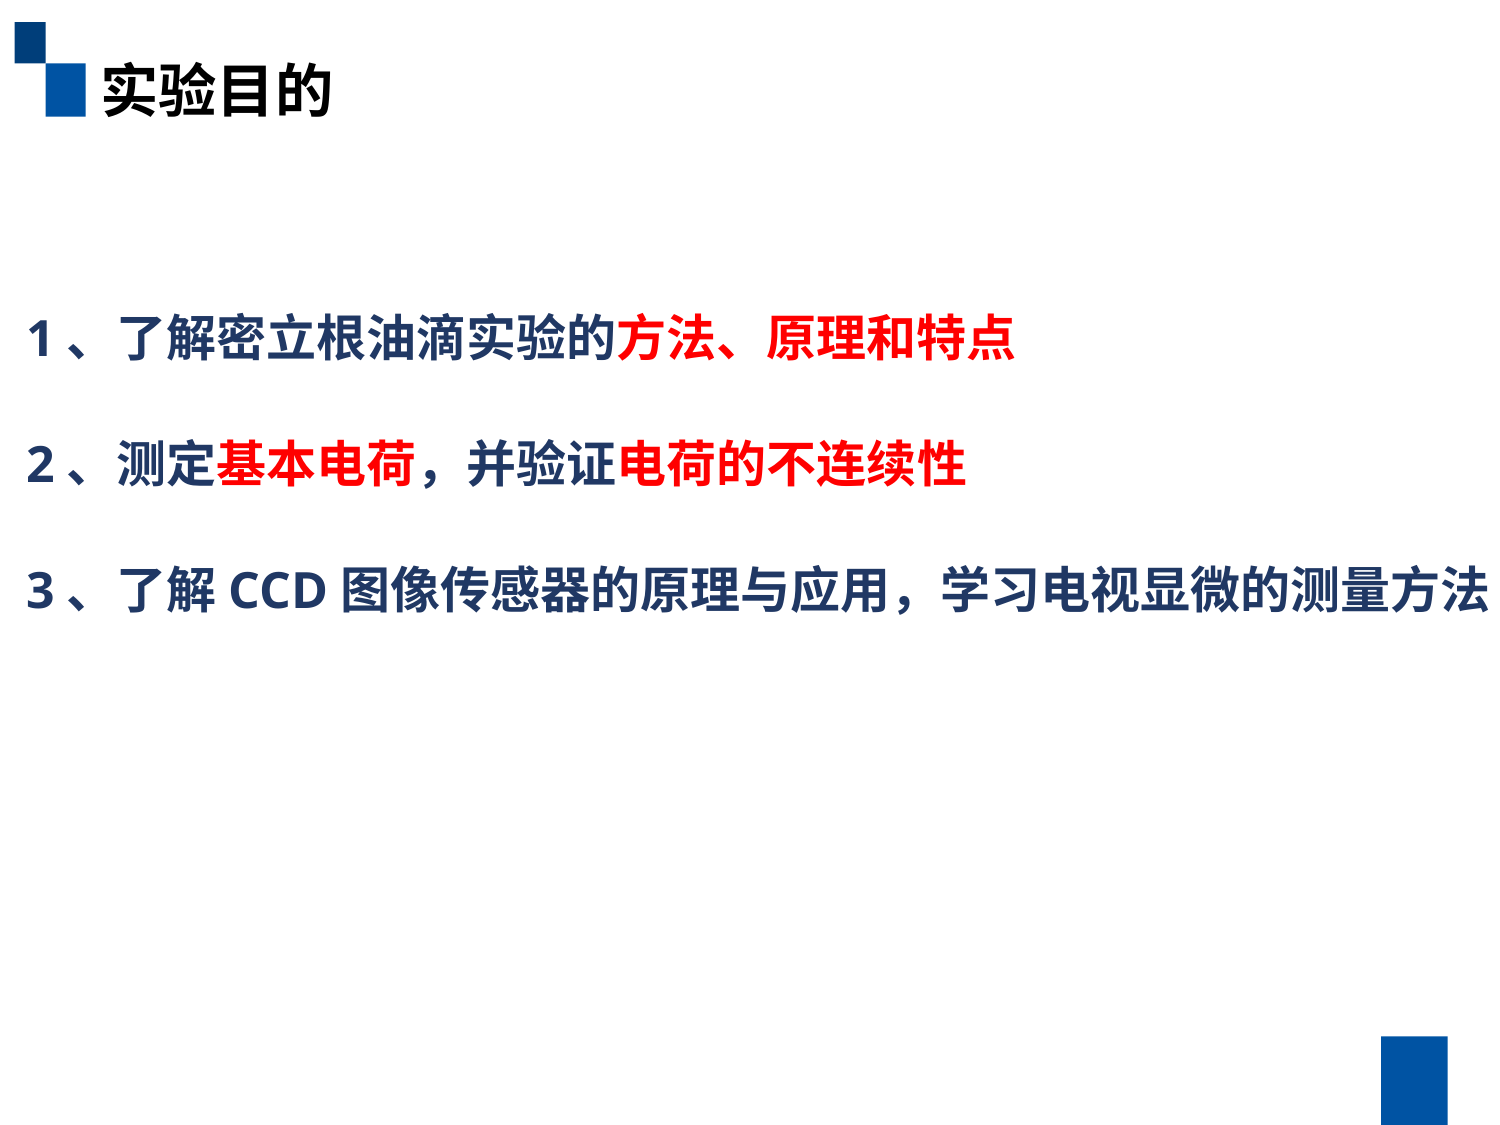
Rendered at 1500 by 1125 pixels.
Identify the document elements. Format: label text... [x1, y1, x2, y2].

text_box 实验目的 [85, 47, 750, 132]
slide_number [1328, 1050, 1500, 1111]
text_box 1、了解密立根油滴实验的方法、原理和特点 2、测定基本电荷，并验证电荷的不连续性 3、了解CCD图像传感器的原理与应用，学习电视显微的测量方法 [11, 232, 1500, 626]
